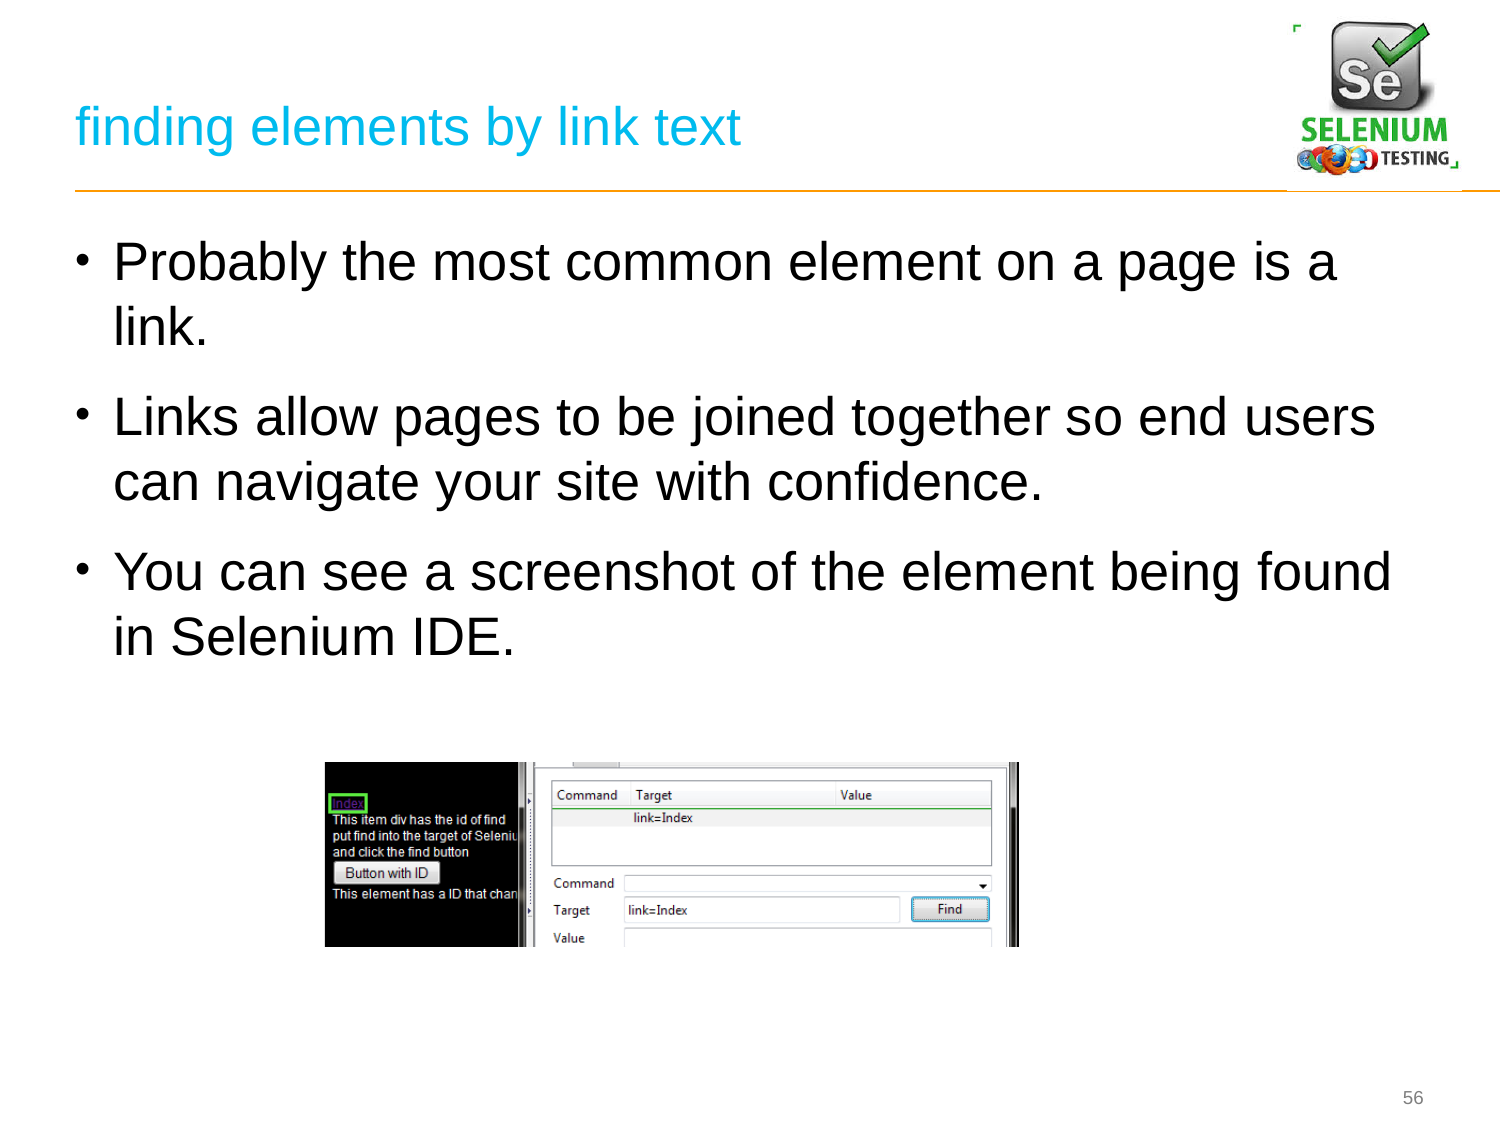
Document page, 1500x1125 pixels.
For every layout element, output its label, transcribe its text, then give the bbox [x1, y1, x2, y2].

picture [324, 762, 1020, 947]
list Probably the most common element on a page is a link. Links allow pages to be joined together so end users can navigate your site with confidence. You can see a screenshot of the element being found in Selenium IDE. [75, 226, 1425, 713]
title finding elements by link text [75, 27, 1422, 157]
picture [1287, 16, 1462, 191]
